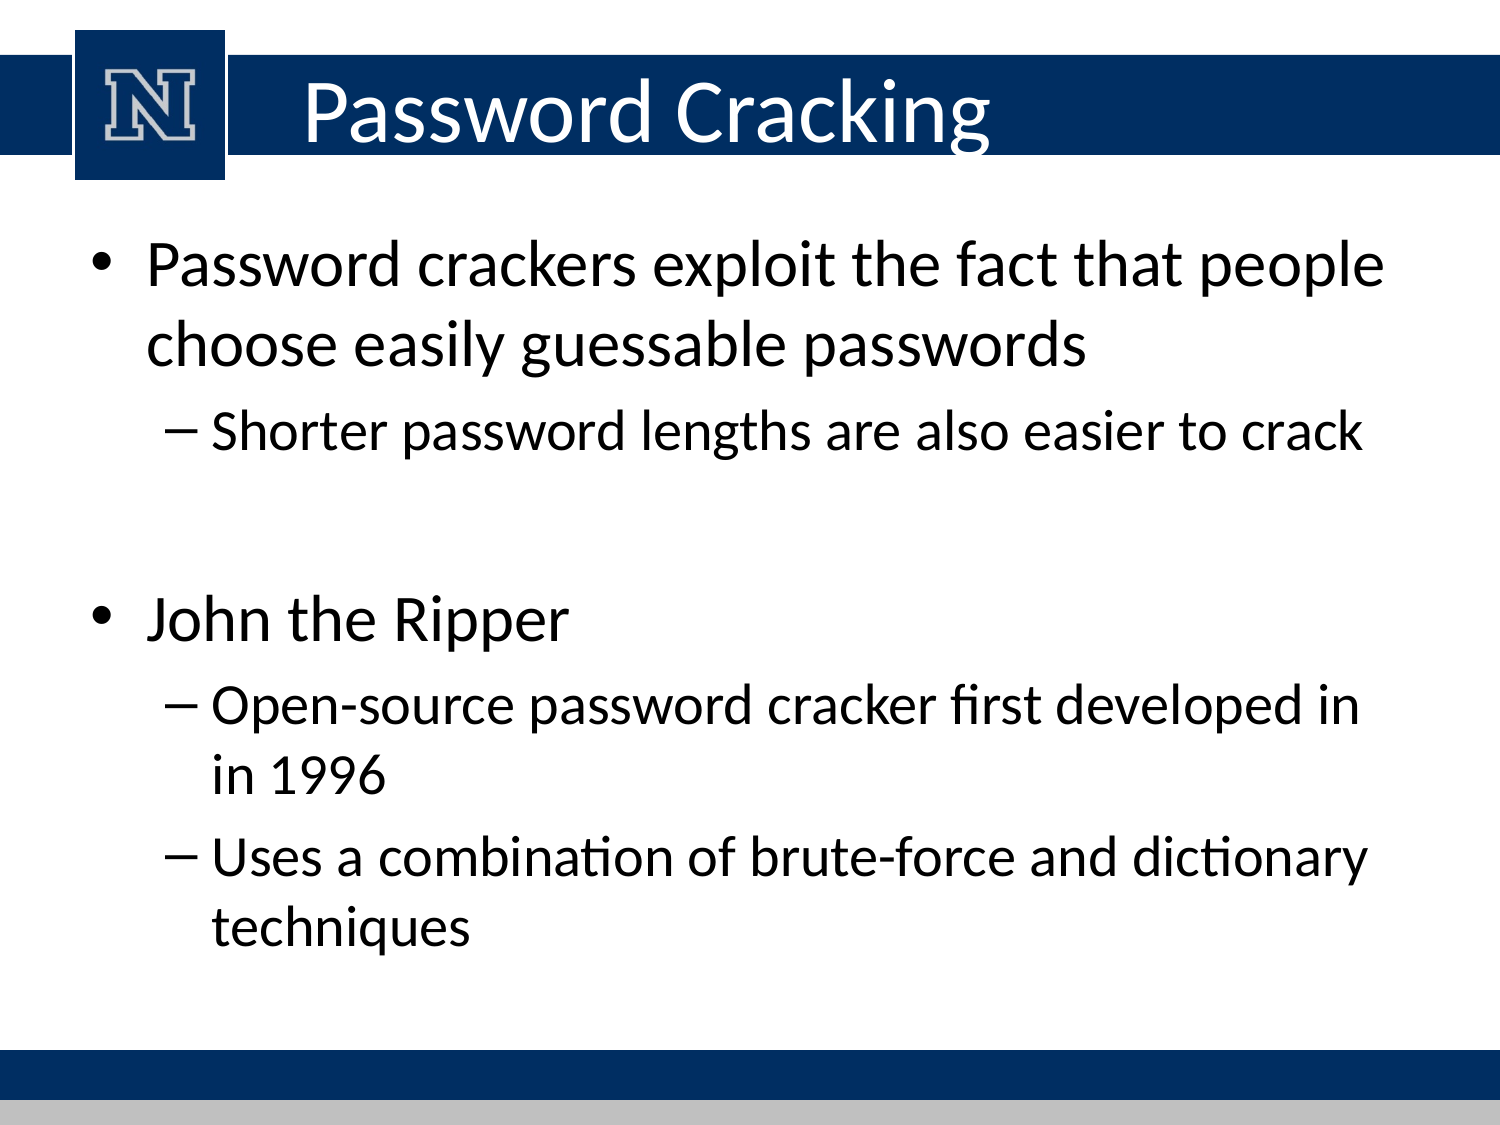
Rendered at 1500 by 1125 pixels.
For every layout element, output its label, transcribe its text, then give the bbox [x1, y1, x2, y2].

picture [75, 30, 225, 180]
list Password crackers exploit the fact that people choose easily guessable passwords Shorter password lengths are also easier to crack John the Ripper Open-source password cracker first developed in in 1996 Uses a combination of brute-force and dictionary techniques [75, 212, 1425, 1005]
title Password Cracking [287, 12, 1475, 200]
